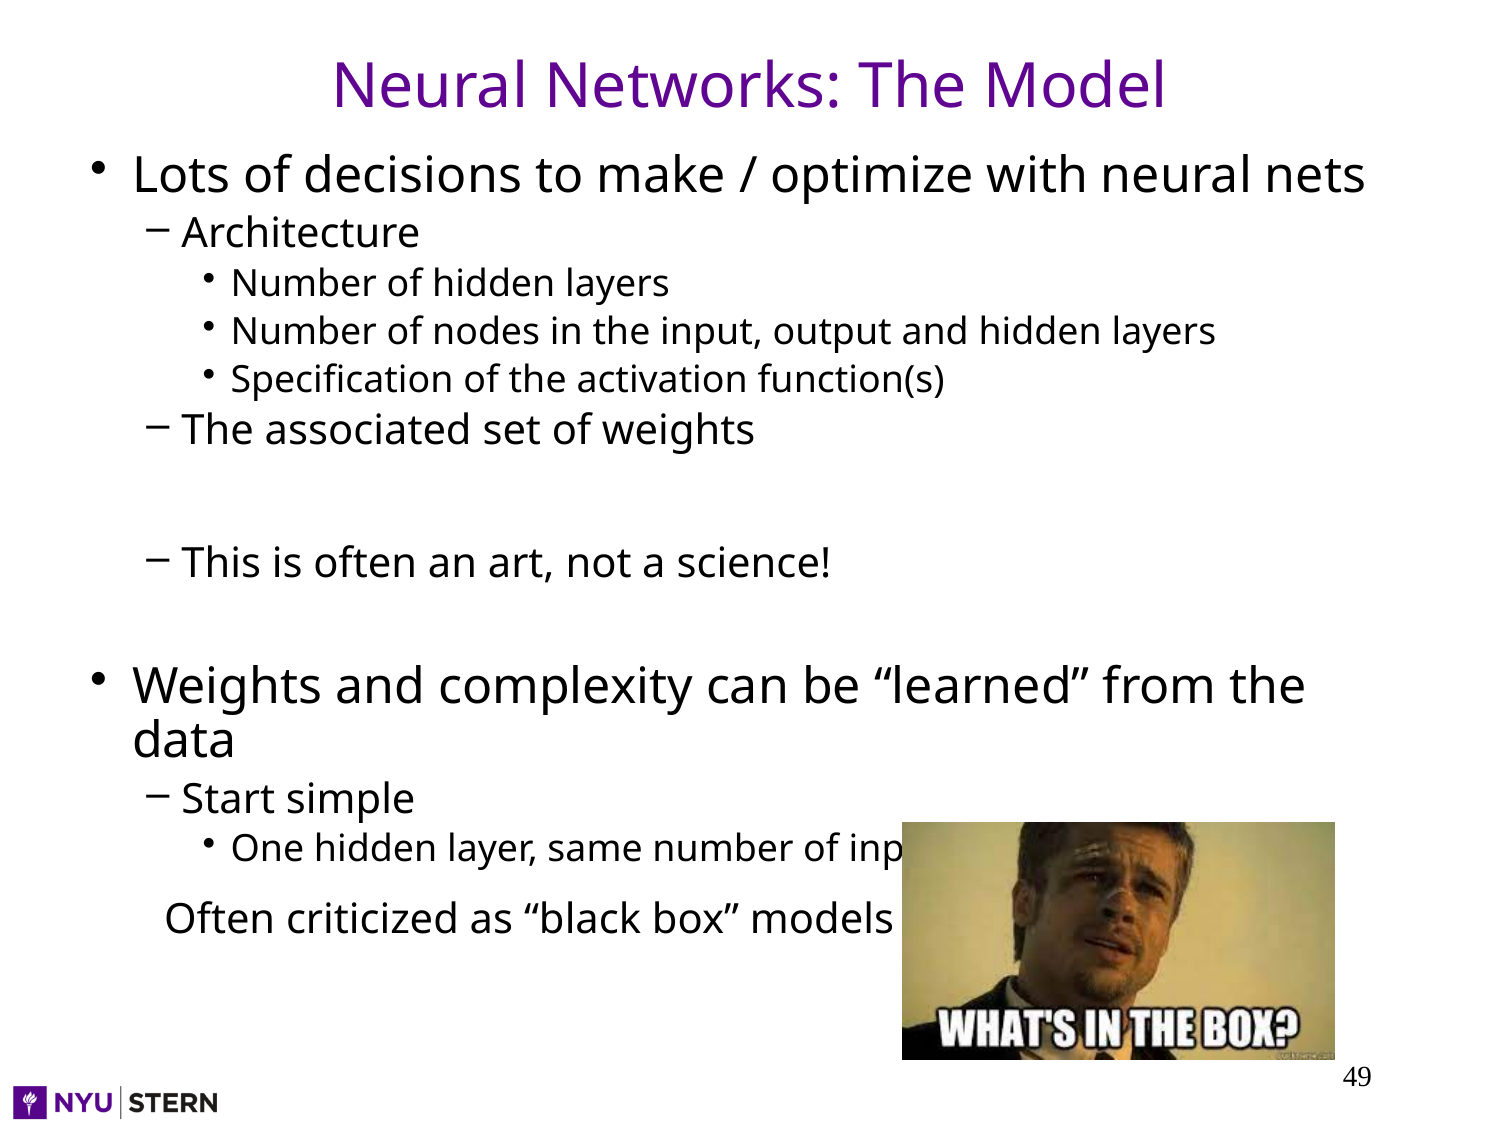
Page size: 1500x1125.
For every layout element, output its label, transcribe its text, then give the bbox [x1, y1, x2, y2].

slide_number 49 [1074, 1049, 1388, 1101]
text_box Often criticized as “black box” models [149, 884, 896, 949]
picture [0, 1038, 230, 1125]
picture [901, 821, 1336, 1060]
list Lots of decisions to make / optimize with neural nets Architecture Number of hidden layers Number of nodes in the input, output and hidden layers Specification of the activation function(s) The associated set of weights This is often an art, not a science! Weights and complexity can be “learned” from the data Start simple One hidden layer, same number of inputs as features [75, 142, 1425, 932]
title Neural Networks: The Model [75, 22, 1425, 142]
